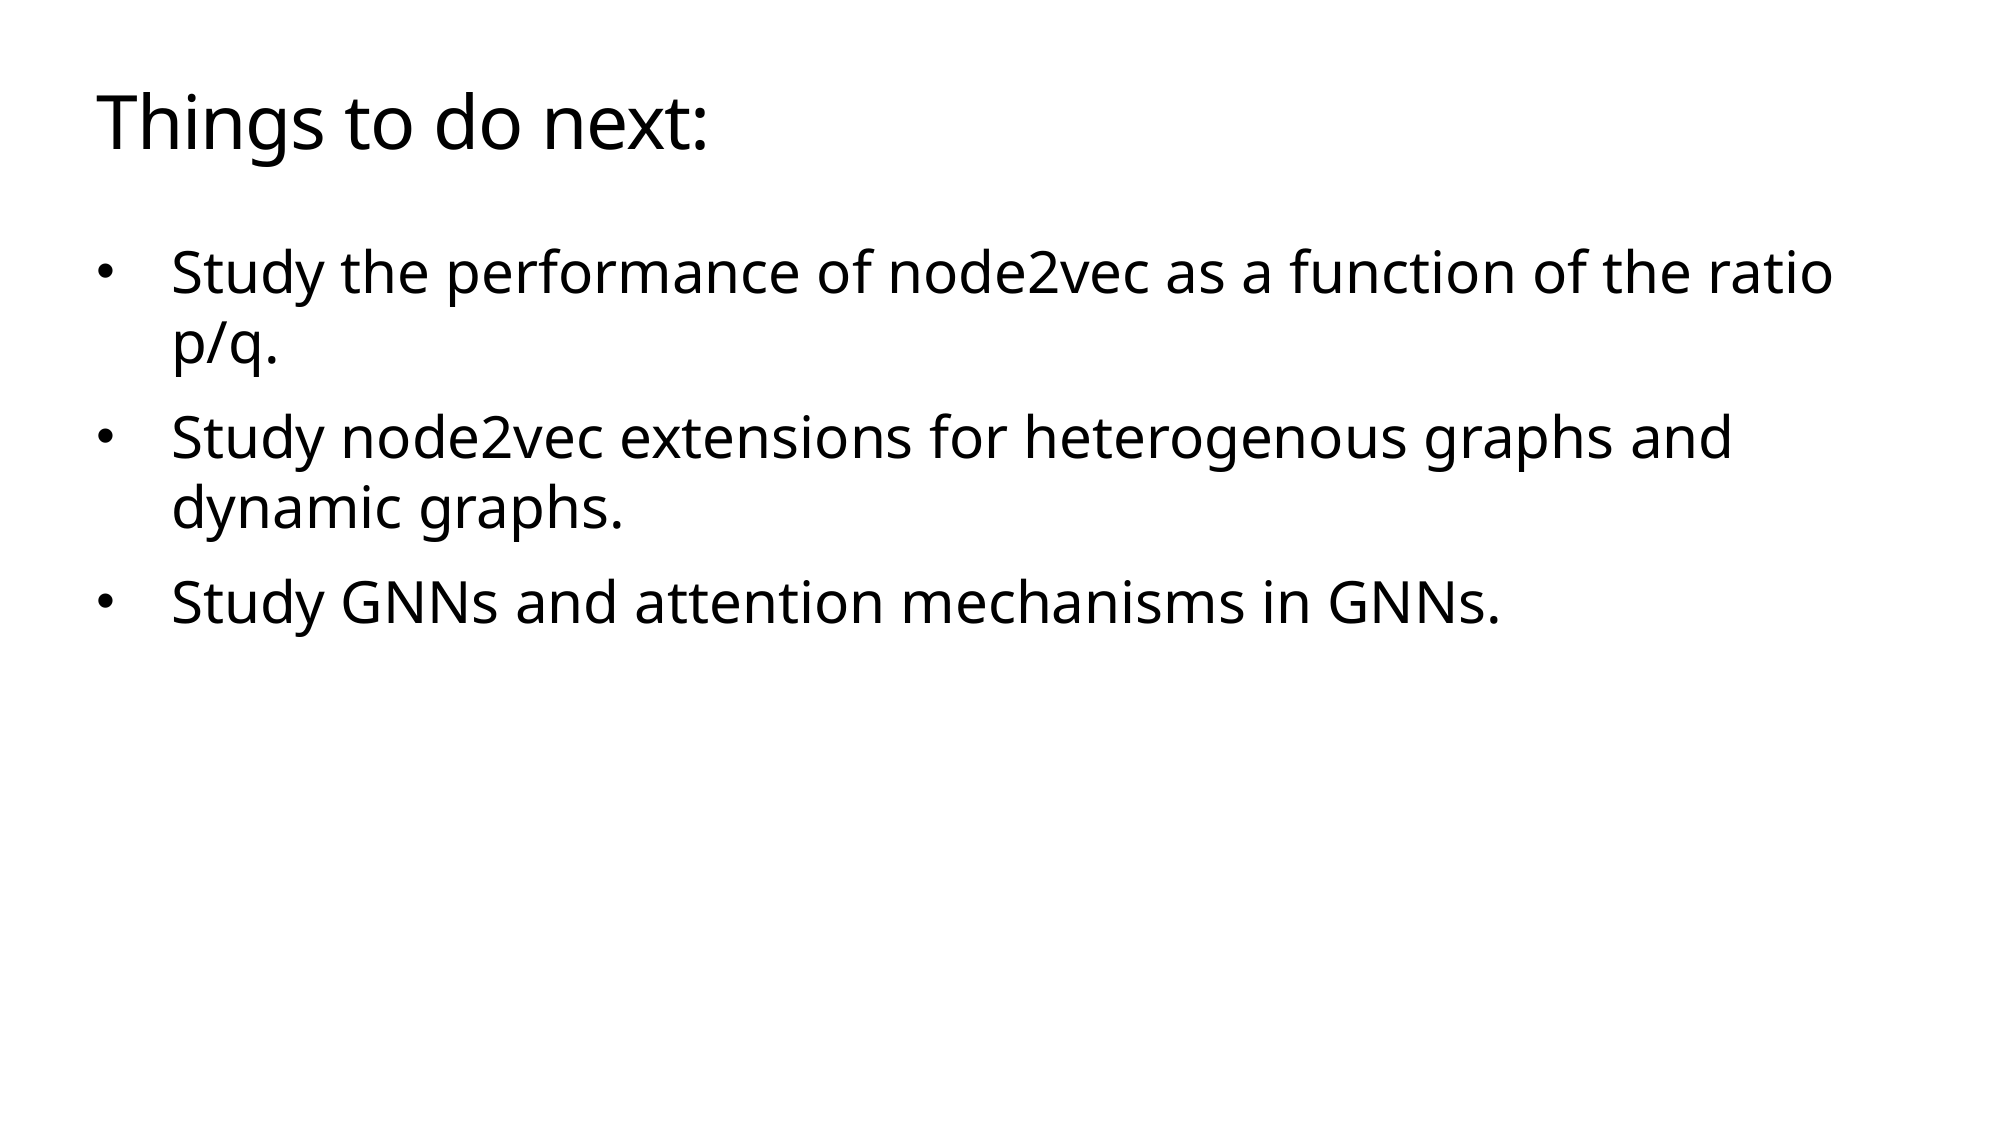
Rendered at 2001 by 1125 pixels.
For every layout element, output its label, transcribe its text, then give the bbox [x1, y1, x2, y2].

title Things to do next: [96, 75, 1904, 166]
list Study the performance of node2vec as a function of the ratio p/q. Study node2vec extensions for heterogenous graphs and dynamic graphs. Study GNNs and attention mechanisms in GNNs. [96, 235, 1904, 569]
